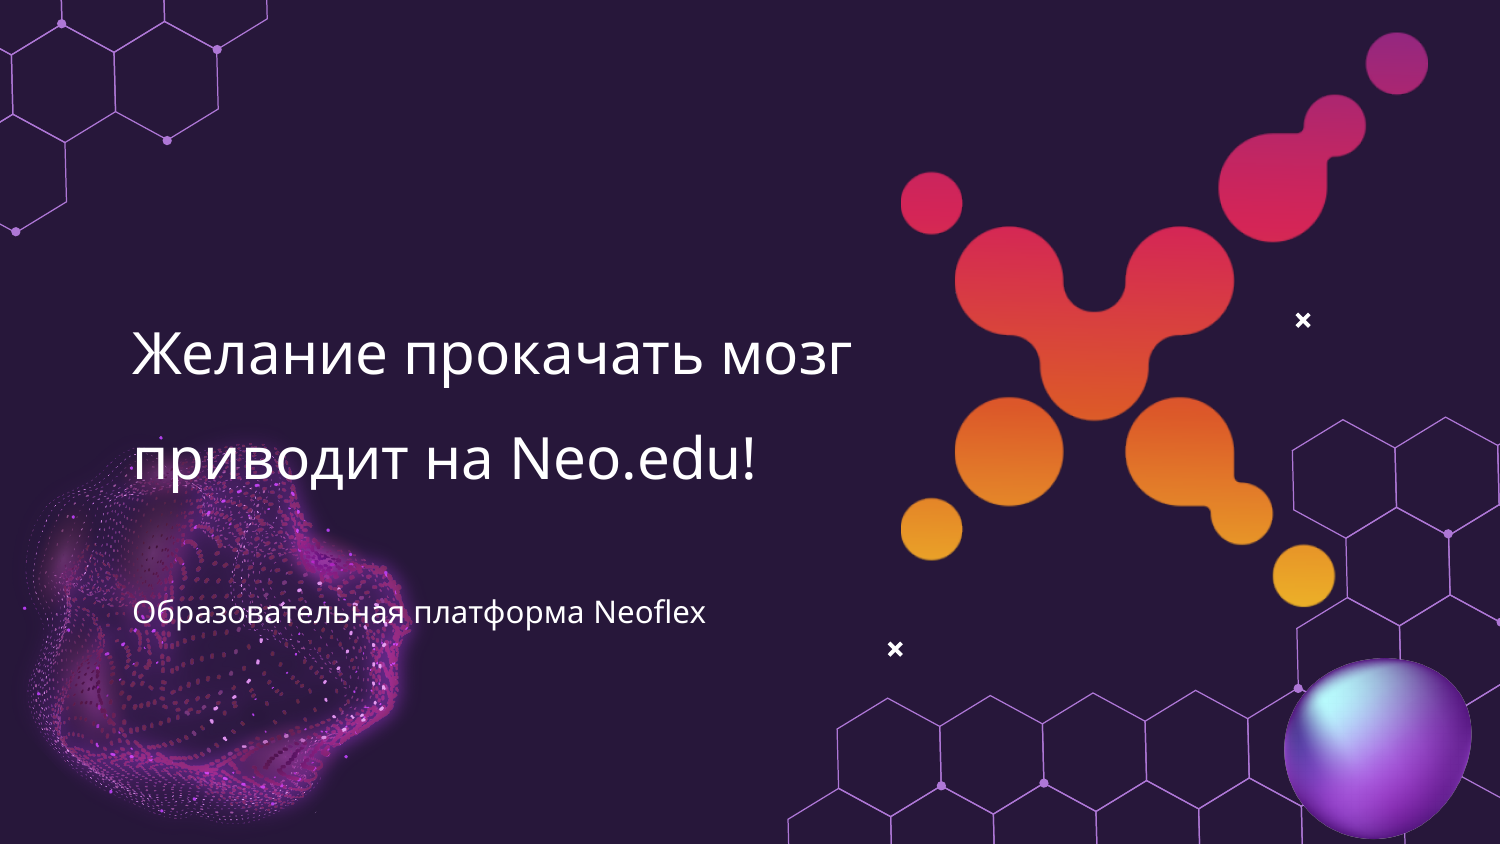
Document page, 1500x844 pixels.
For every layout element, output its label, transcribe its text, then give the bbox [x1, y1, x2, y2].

picture [0, 419, 489, 844]
subtitle Образовательная платформа Neoflex [417, 577, 860, 638]
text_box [888, 642, 902, 656]
title Желание прокачать мозг приводит на Neo.edu! [116, 206, 896, 566]
picture [901, 0, 1500, 844]
